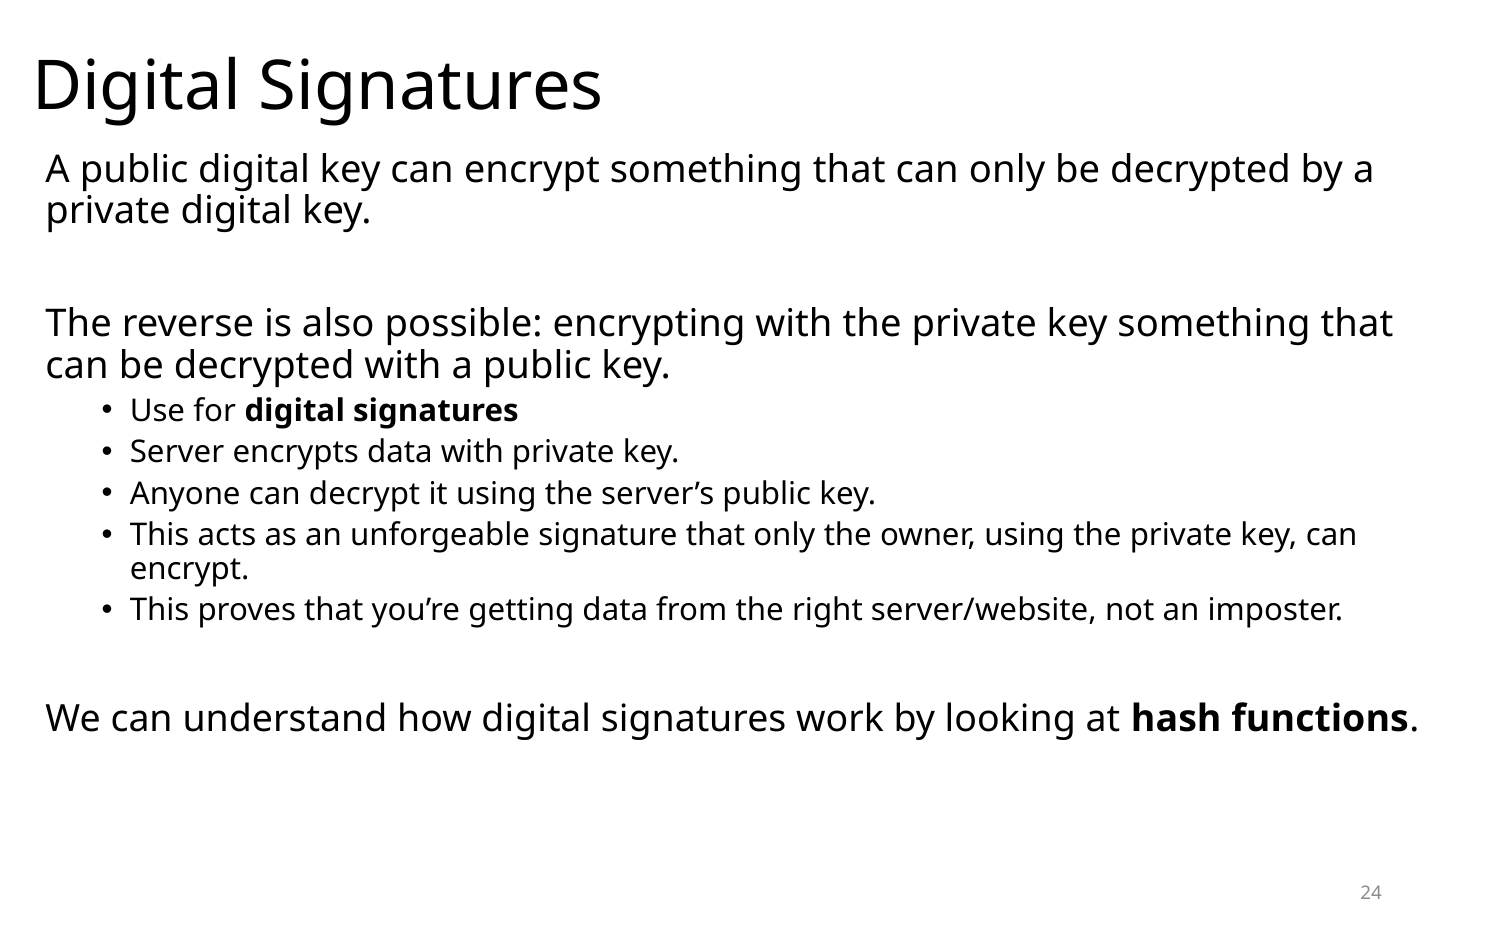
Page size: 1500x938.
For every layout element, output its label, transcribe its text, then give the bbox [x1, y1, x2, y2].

slide_number 24 [1059, 868, 1397, 919]
list A public digital key can encrypt something that can only be decrypted by a private digital key. The reverse is also possible: encrypting with the private key something that can be decrypted with a public key. Use for digital signatures Server encrypts data with private key. Anyone can decrypt it using the server’s public key. This acts as an unforgeable signature that only the owner, using the private key, can encrypt. This proves that you’re getting data from the right server/website, not an imposter. We can understand how digital signatures work by looking at hash functions. [30, 141, 1452, 917]
title Digital Signatures [17, 20, 1311, 155]
